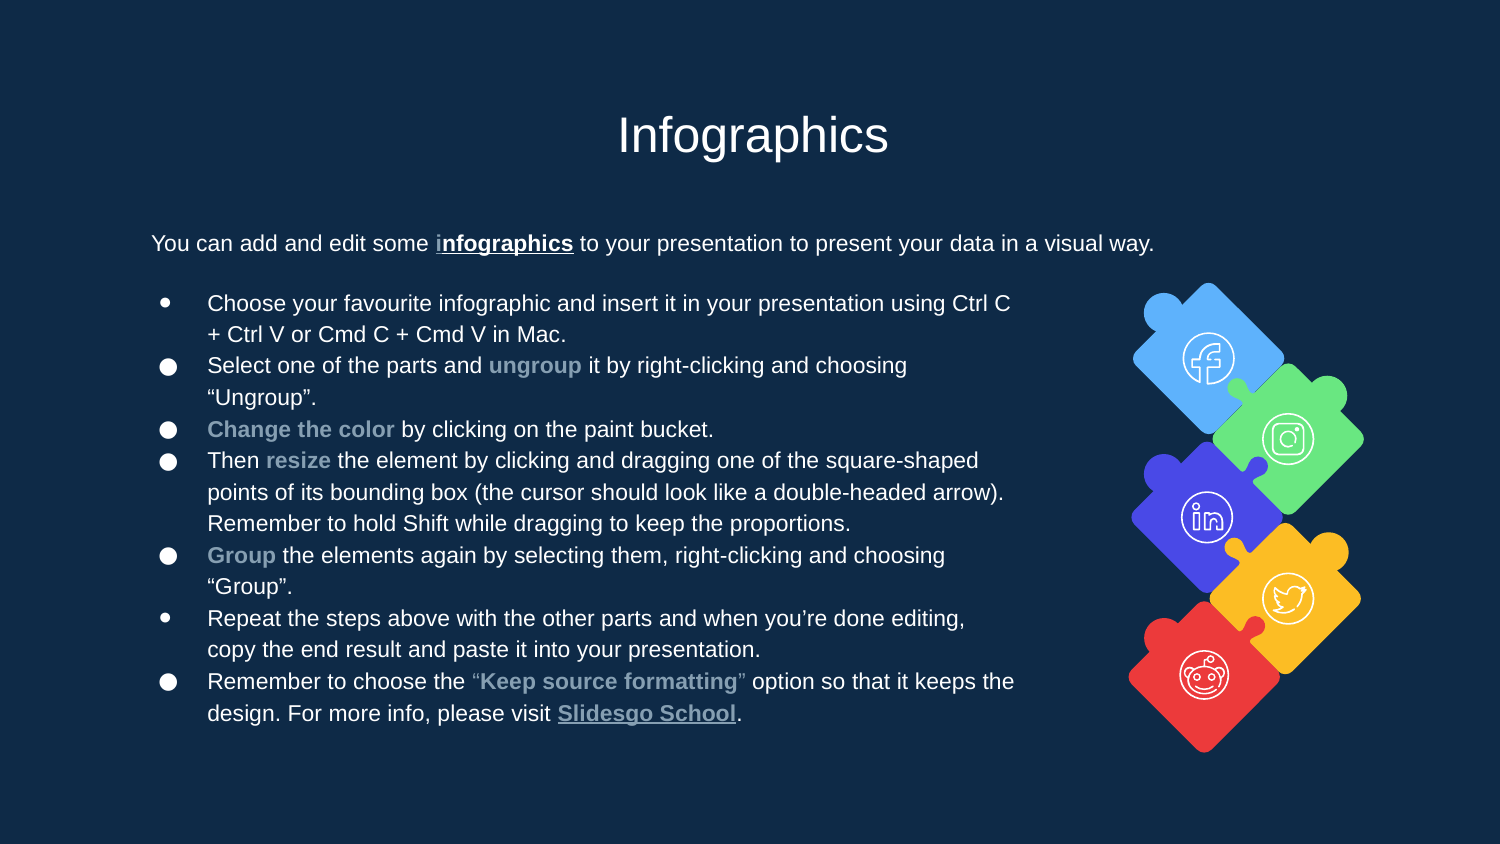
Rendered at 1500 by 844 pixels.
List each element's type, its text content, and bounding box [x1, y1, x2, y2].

text_box Choose your favourite infographic and insert it in your presentation using Ctrl C + Ctrl V or Cmd C + Cmd V in Mac. Select one of the parts and ungroup it by right-clicking and choosing “Ungroup”. Change the color by clicking on the paint bucket. Then resize the element by clicking and dragging one of the square-shaped points of its bounding box (the cursor should look like a double-headed arrow). Remember to hold Shift while dragging to keep the proportions. Group the elements again by selecting them, right-clicking and choosing “Group”. Repeat the steps above with the other parts and when you’re done editing, copy the end result and paste it into your presentation. Remember to choose the “Keep source formatting” option so that it keeps the design. For more info, please visit Slidesgo School. [117, 268, 1032, 750]
text_box Infographics [175, 87, 1332, 167]
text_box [1127, 282, 1366, 753]
text_box You can add and edit some infographics to your presentation to present your data in a visual way. [117, 209, 1279, 262]
